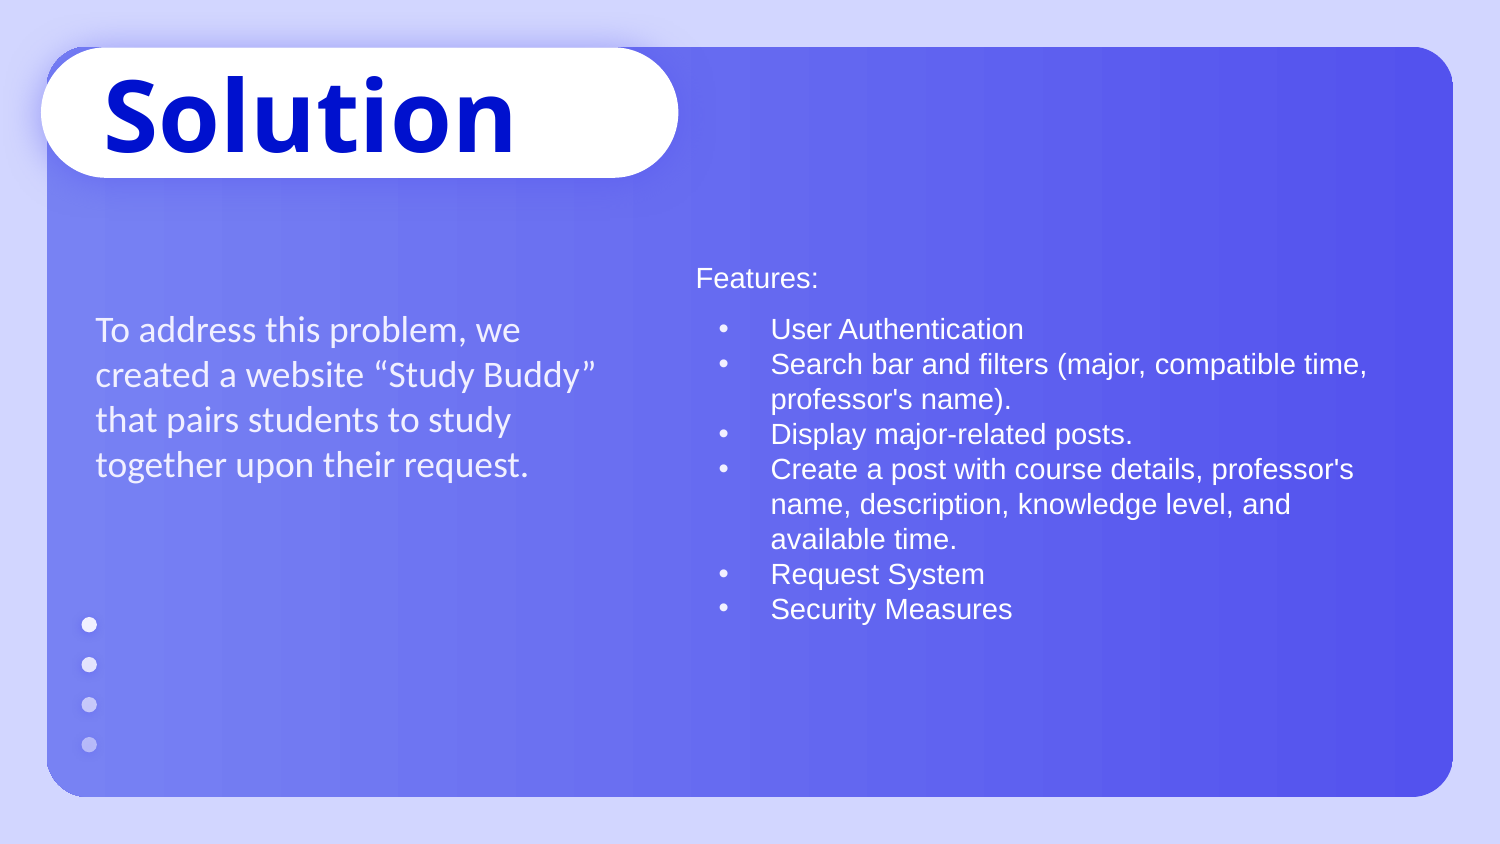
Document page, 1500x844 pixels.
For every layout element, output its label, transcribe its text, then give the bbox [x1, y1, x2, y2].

title Solution [88, 19, 678, 206]
text_box Features: User Authentication Search bar and filters (major, compatible time, professor's name). Display major-related posts. Create a post with course details, professor's name, description, knowledge level, and available time. Request System Security Measures [680, 205, 1426, 707]
subtitle To address this problem, we created a website “Study Buddy” that pairs students to study together upon their request. [80, 298, 639, 493]
text_box [41, 50, 88, 175]
